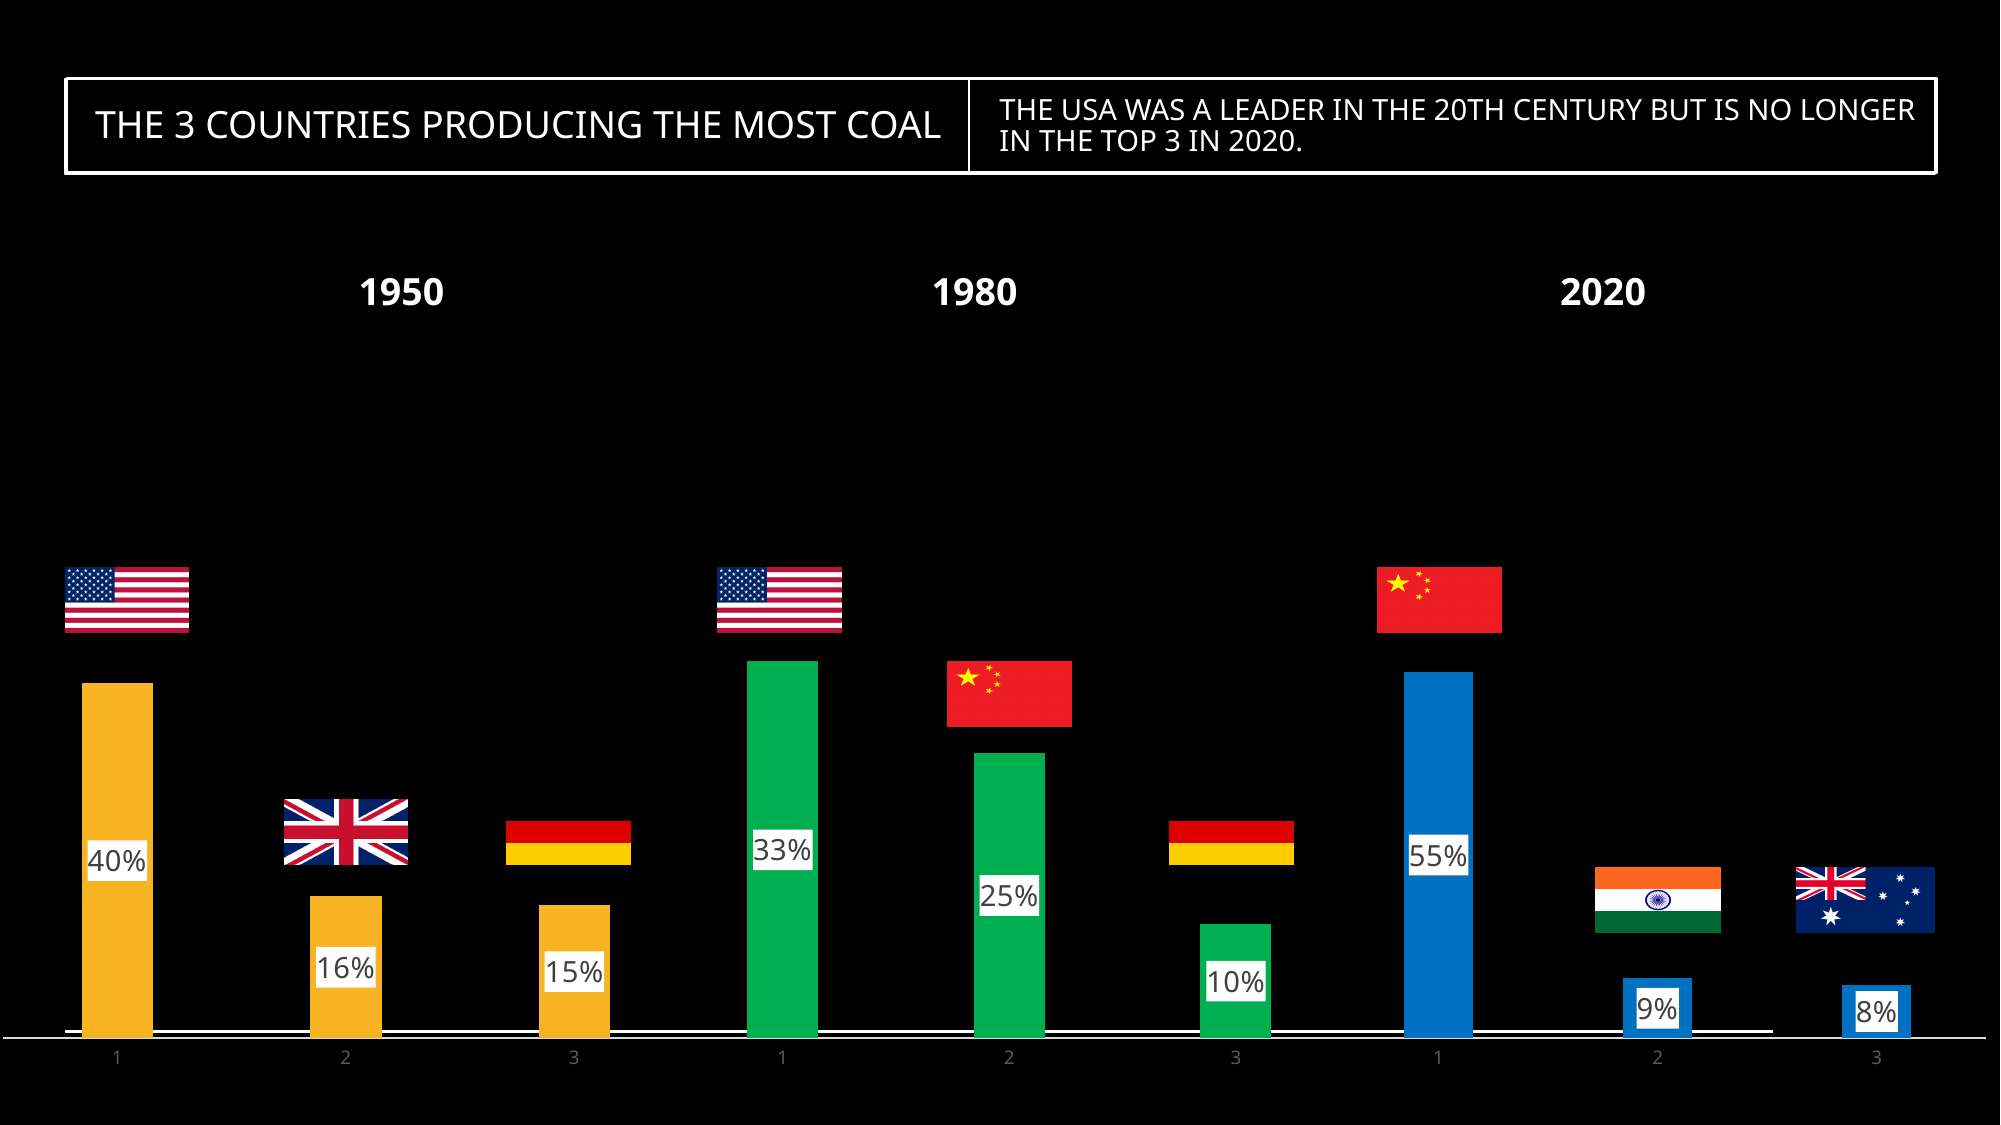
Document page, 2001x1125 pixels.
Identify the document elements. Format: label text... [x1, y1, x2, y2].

text_box 1950 [188, 260, 615, 321]
picture [1169, 799, 1294, 865]
picture [947, 661, 1072, 727]
title THE 3 COUNTRIES PRODUCING THE MOST Coal [64, 78, 970, 175]
picture [1377, 567, 1502, 633]
text_box The USA was a leader in the 20th century but is no longer in the top 3 in 2020. [969, 79, 1935, 174]
picture [1796, 867, 1935, 933]
picture [506, 799, 631, 865]
picture [284, 799, 408, 865]
text_box 1980 [761, 260, 1188, 321]
picture [1595, 867, 1721, 933]
chart [0, 629, 2000, 1080]
picture [717, 567, 842, 633]
text_box 2020 [1390, 260, 1816, 321]
picture [65, 567, 189, 633]
